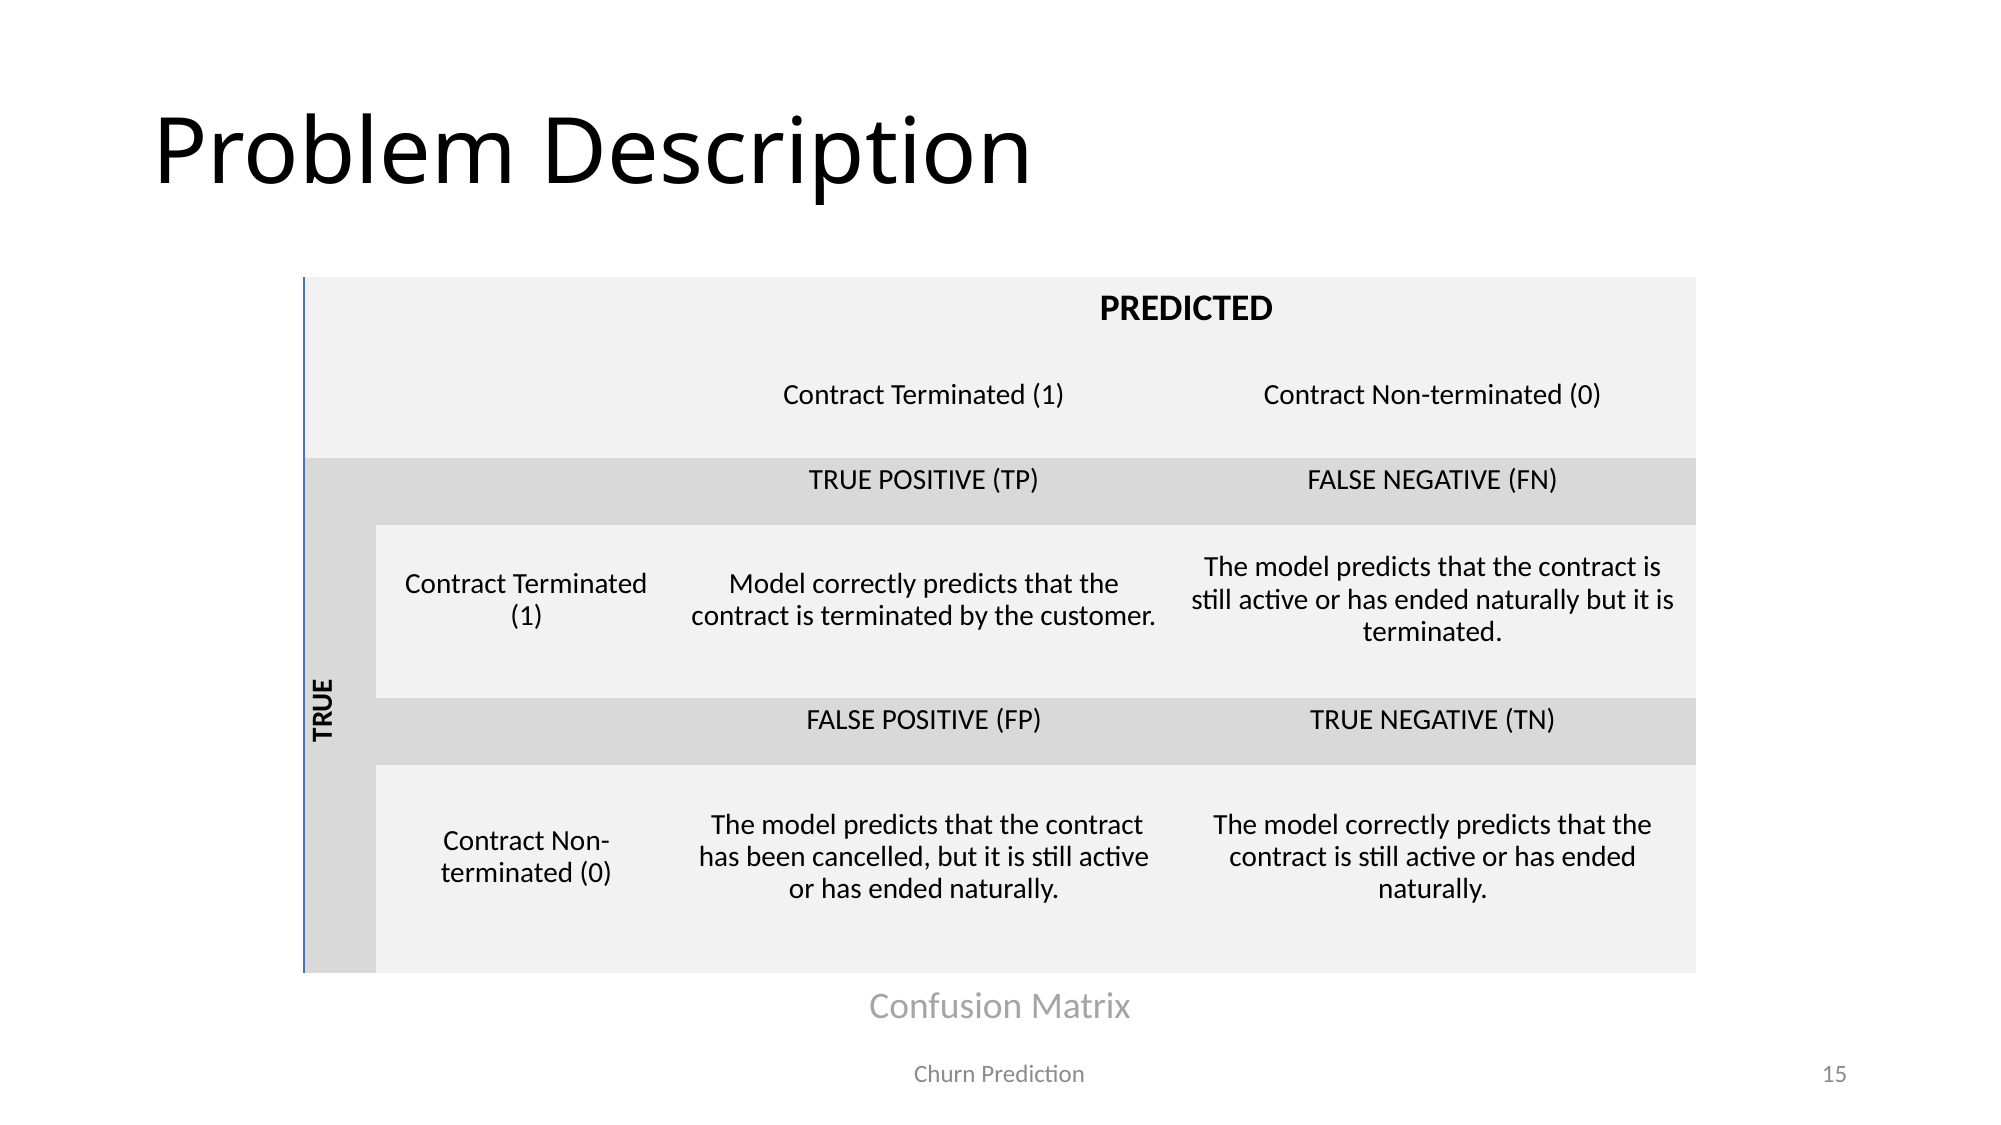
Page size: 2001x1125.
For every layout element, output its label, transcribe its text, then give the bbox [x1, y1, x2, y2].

slide_number 15 [1412, 1042, 1863, 1103]
table_cell [376, 458, 679, 525]
footer Churn Prediction [662, 1042, 1338, 1103]
title Problem Description [137, 30, 1863, 278]
table_header [305, 277, 679, 458]
table_cell FALSE POSITIVE (FP) [679, 698, 1171, 765]
table_cell The model predicts that the contract has been cancelled, but it is still active or has ended naturally. [679, 765, 1171, 973]
table_cell TRUE [305, 458, 376, 973]
table_cell [376, 698, 679, 765]
table_cell TRUE NEGATIVE (TN) [1171, 698, 1696, 765]
table_cell FALSE NEGATIVE (FN) [1171, 458, 1696, 525]
table_cell Contract Terminated (1) [679, 355, 1171, 458]
text_box Confusion Matrix [303, 973, 1697, 1034]
table_cell The model correctly predicts that the contract is still active or has ended naturally. [1171, 765, 1696, 973]
table_cell Contract Non-terminated (0) [376, 765, 679, 973]
table_cell Contract Non-terminated (0) [1171, 355, 1696, 458]
table_cell TRUE POSITIVE (TP) [679, 458, 1171, 525]
table_header PREDICTED [679, 277, 1696, 355]
table_cell The model predicts that the contract is still active or has ended naturally but it is terminated. [1171, 525, 1696, 698]
table_cell Model correctly predicts that the contract is terminated by the customer. [679, 525, 1171, 698]
table_cell Contract Terminated (1) [376, 525, 679, 698]
